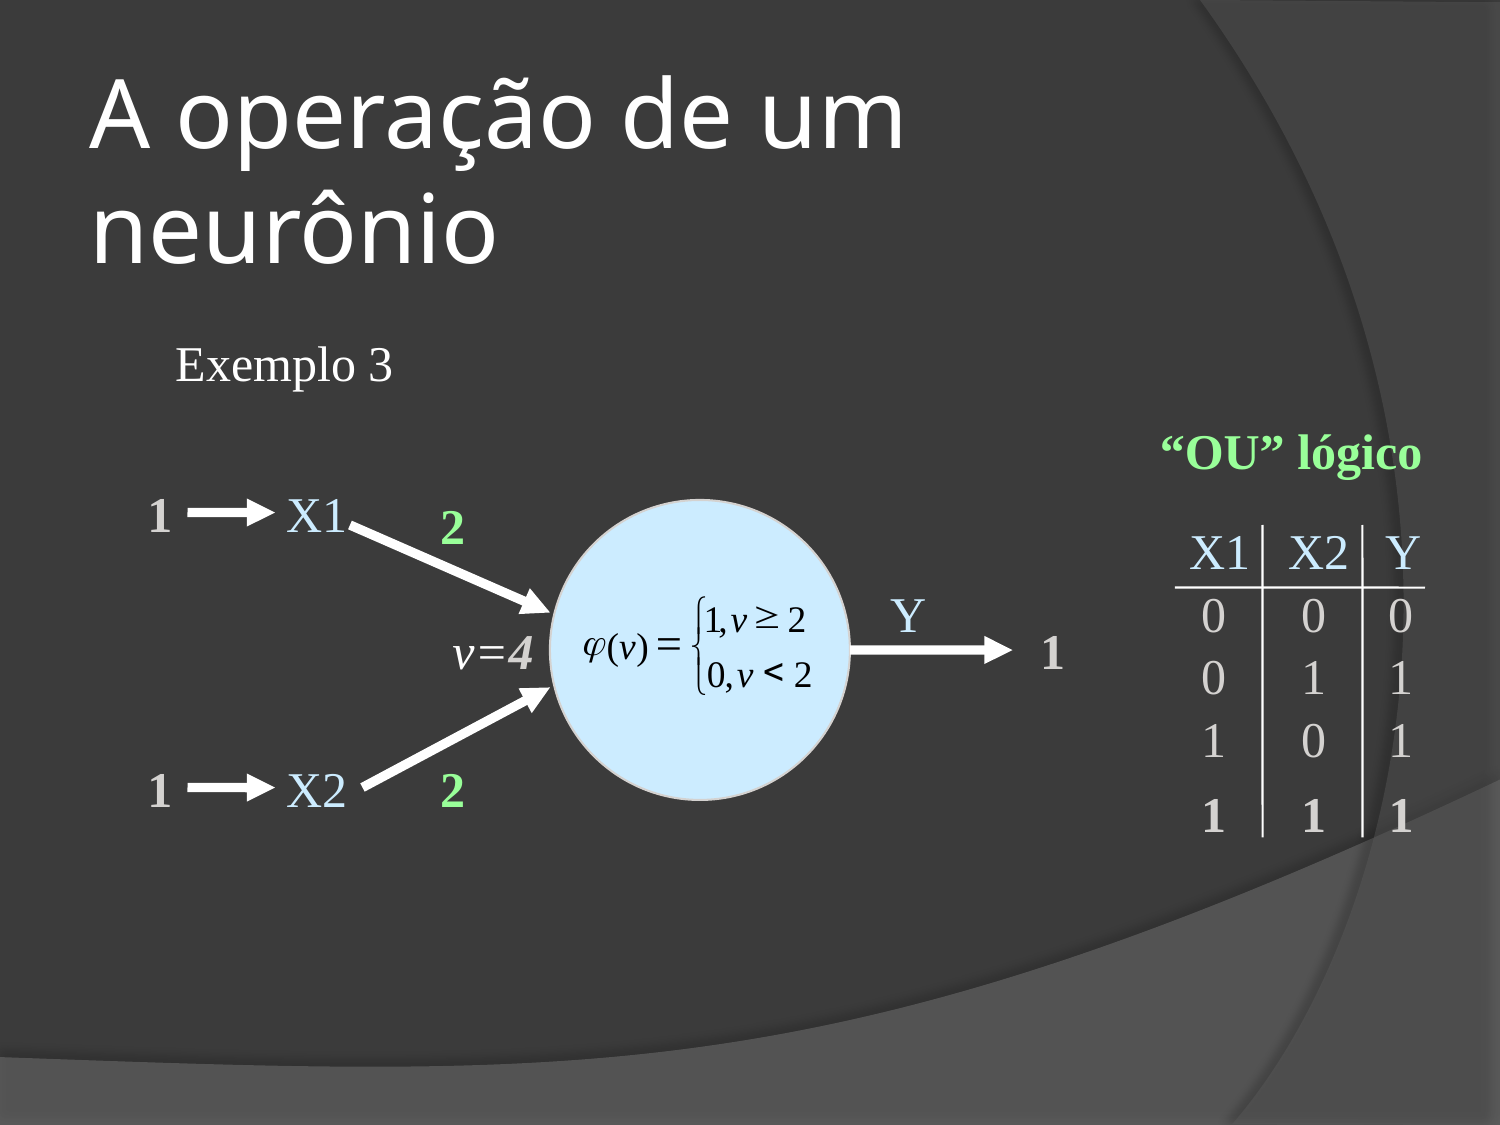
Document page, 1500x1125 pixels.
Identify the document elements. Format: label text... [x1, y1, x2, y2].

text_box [1173, 512, 1438, 838]
text_box “OU” lógico [1145, 412, 1438, 488]
text_box Exemplo 3 [160, 323, 409, 399]
text_box A operação de um neurônio [74, 45, 1301, 233]
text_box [132, 474, 262, 826]
text_box 1 [1025, 612, 1080, 688]
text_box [270, 474, 1013, 826]
